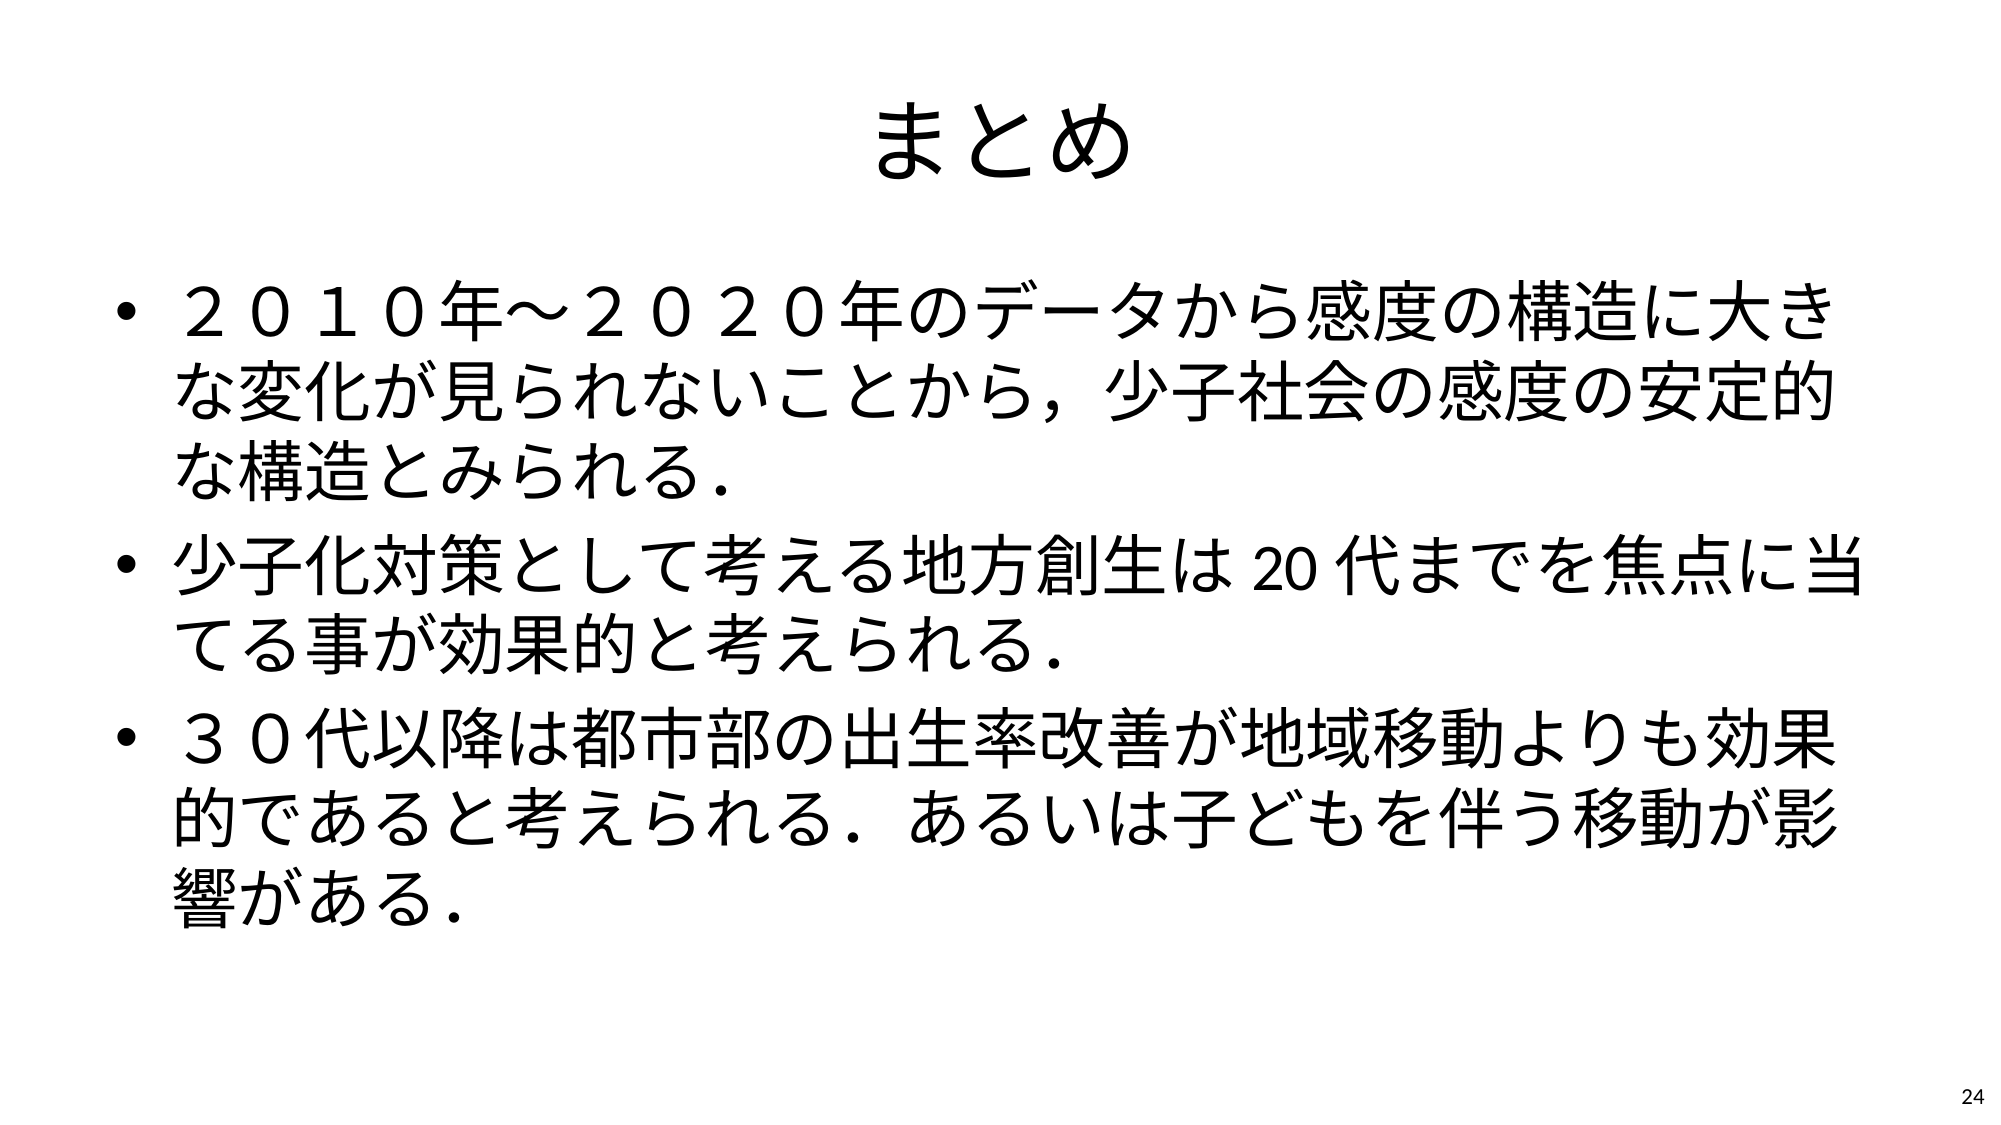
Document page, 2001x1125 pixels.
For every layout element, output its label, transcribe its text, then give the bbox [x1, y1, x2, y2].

list ２０１０年～２０２０年のデータから感度の構造に大きな変化が見られないことから，少子社会の感度の安定的な構造とみられる． 少子化対策として考える地方創生は20代までを焦点に当てる事が効果的と考えられる． ３０代以降は都市部の出生率改善が地域移動よりも効果的であると考えられる．あるいは子どもを伴う移動が影響がある． [99, 262, 1900, 1005]
slide_number 24 [1533, 1065, 2000, 1125]
title まとめ [99, 45, 1900, 233]
